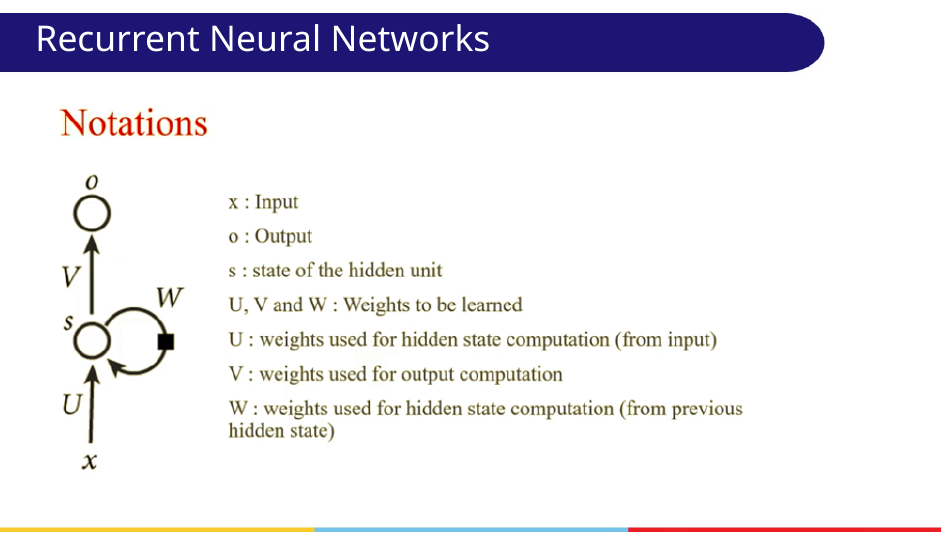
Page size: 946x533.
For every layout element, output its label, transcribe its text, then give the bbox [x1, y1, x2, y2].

picture [0, 13, 942, 532]
title Recurrent Neural Networks [35, 16, 891, 59]
